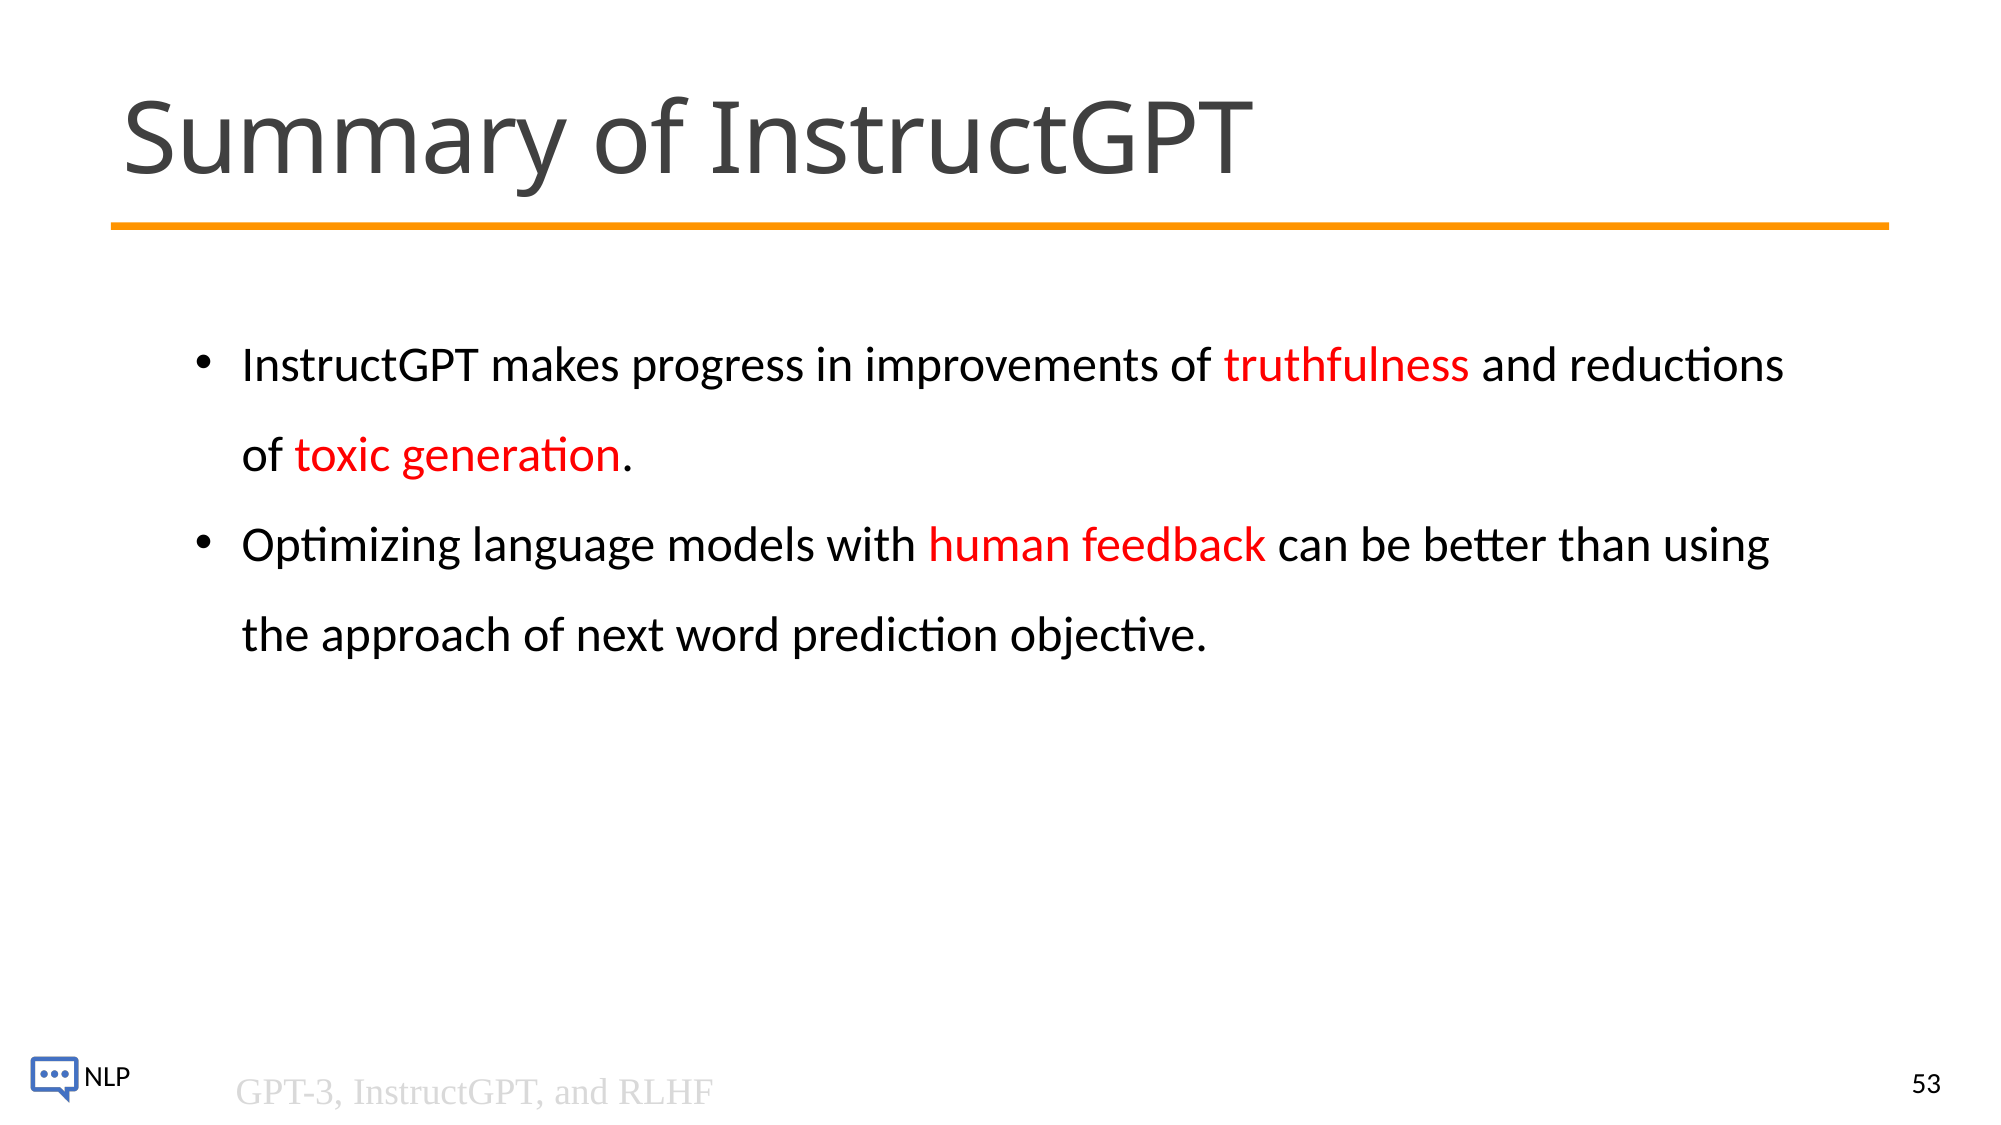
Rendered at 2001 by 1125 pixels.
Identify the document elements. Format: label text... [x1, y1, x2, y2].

text_box InstructGPT makes progress in improvements of truthfulness and reductions of toxic generation. Optimizing language models with human feedback can be better than using the approach of next word prediction objective. [179, 294, 1806, 669]
slide_number 53 [1740, 1052, 1957, 1113]
title Summary of InstructGPT [107, 58, 1899, 228]
picture [23, 1047, 86, 1110]
text_box GPT-3, InstructGPT, and RLHF [220, 1059, 1263, 1120]
